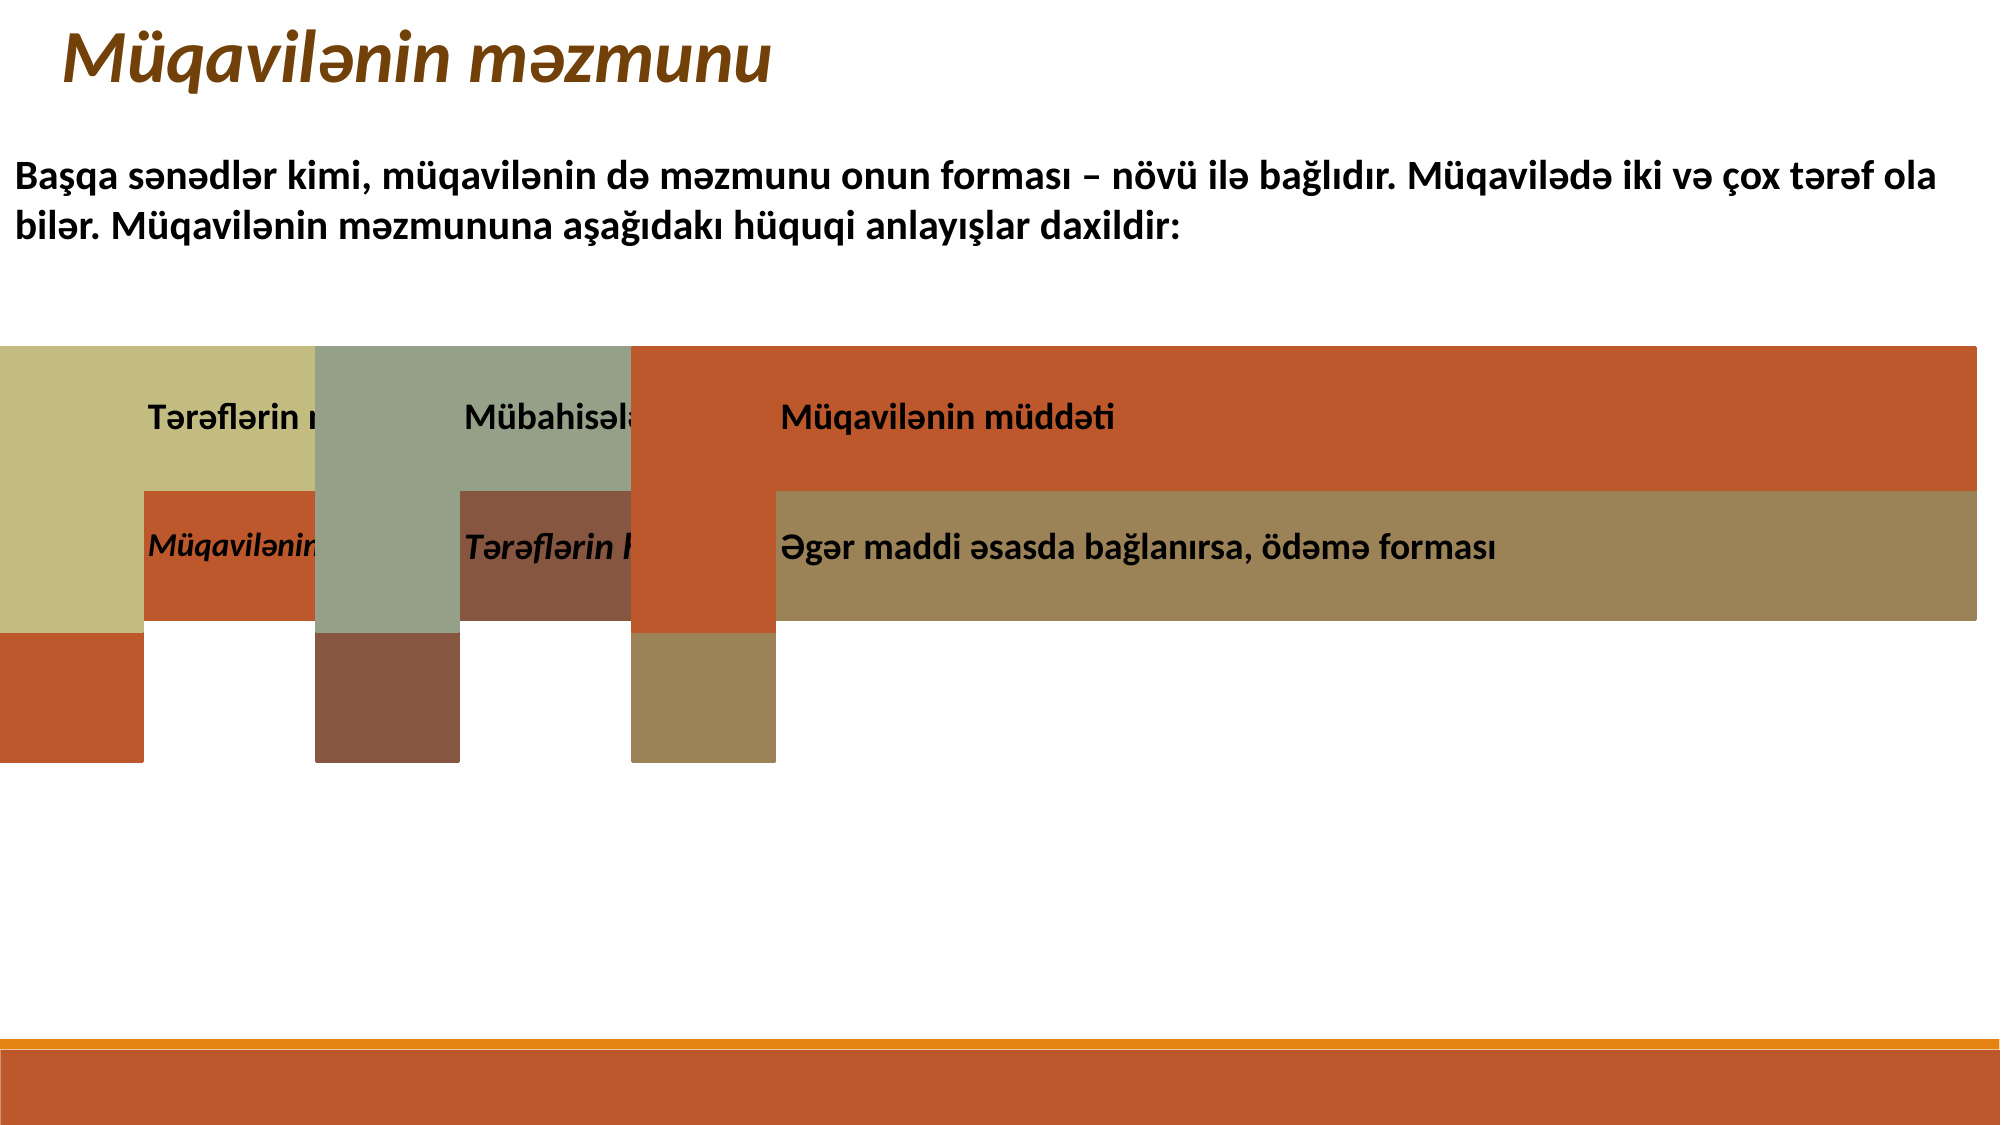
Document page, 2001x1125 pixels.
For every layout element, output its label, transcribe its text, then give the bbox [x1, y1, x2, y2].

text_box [0, 327, 1979, 1010]
text_box Müqavilənin məzmunu [46, 0, 1647, 105]
text_box Başqa sənədlər kimi, müqavilənin də məzmunu onun forması – növü ilə bağlıdır. Müqavilədə iki və çox tərəf ola bilər. Müqavilənin məzmununa aşağıdakı hüquqi anlayışlar daxildir: [0, 140, 2000, 256]
